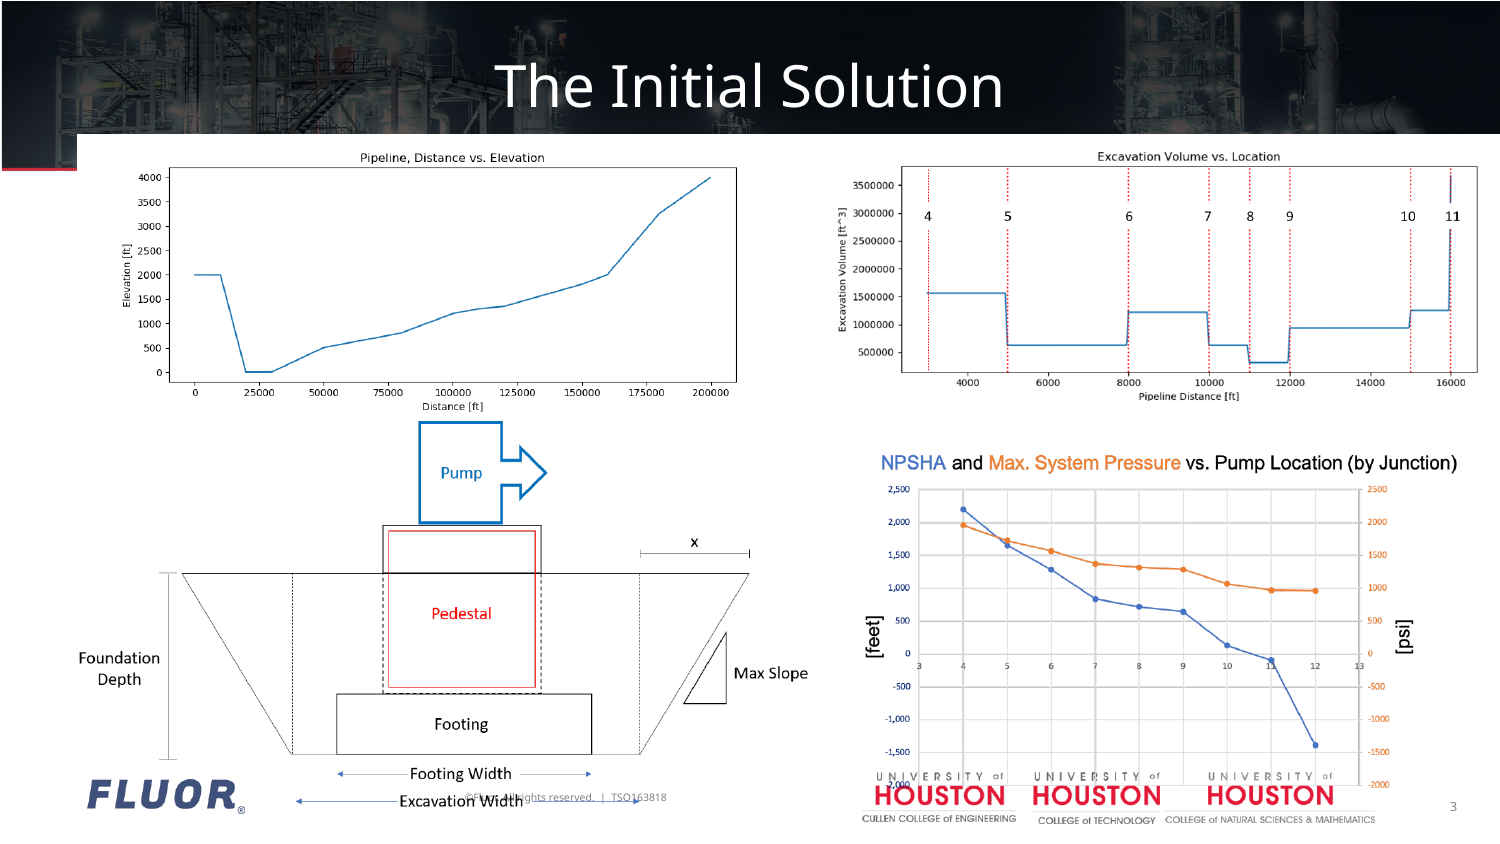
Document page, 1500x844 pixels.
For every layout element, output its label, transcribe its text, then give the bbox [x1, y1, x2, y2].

picture [1, 1, 1500, 844]
title The Initial Solution [103, 33, 1397, 132]
